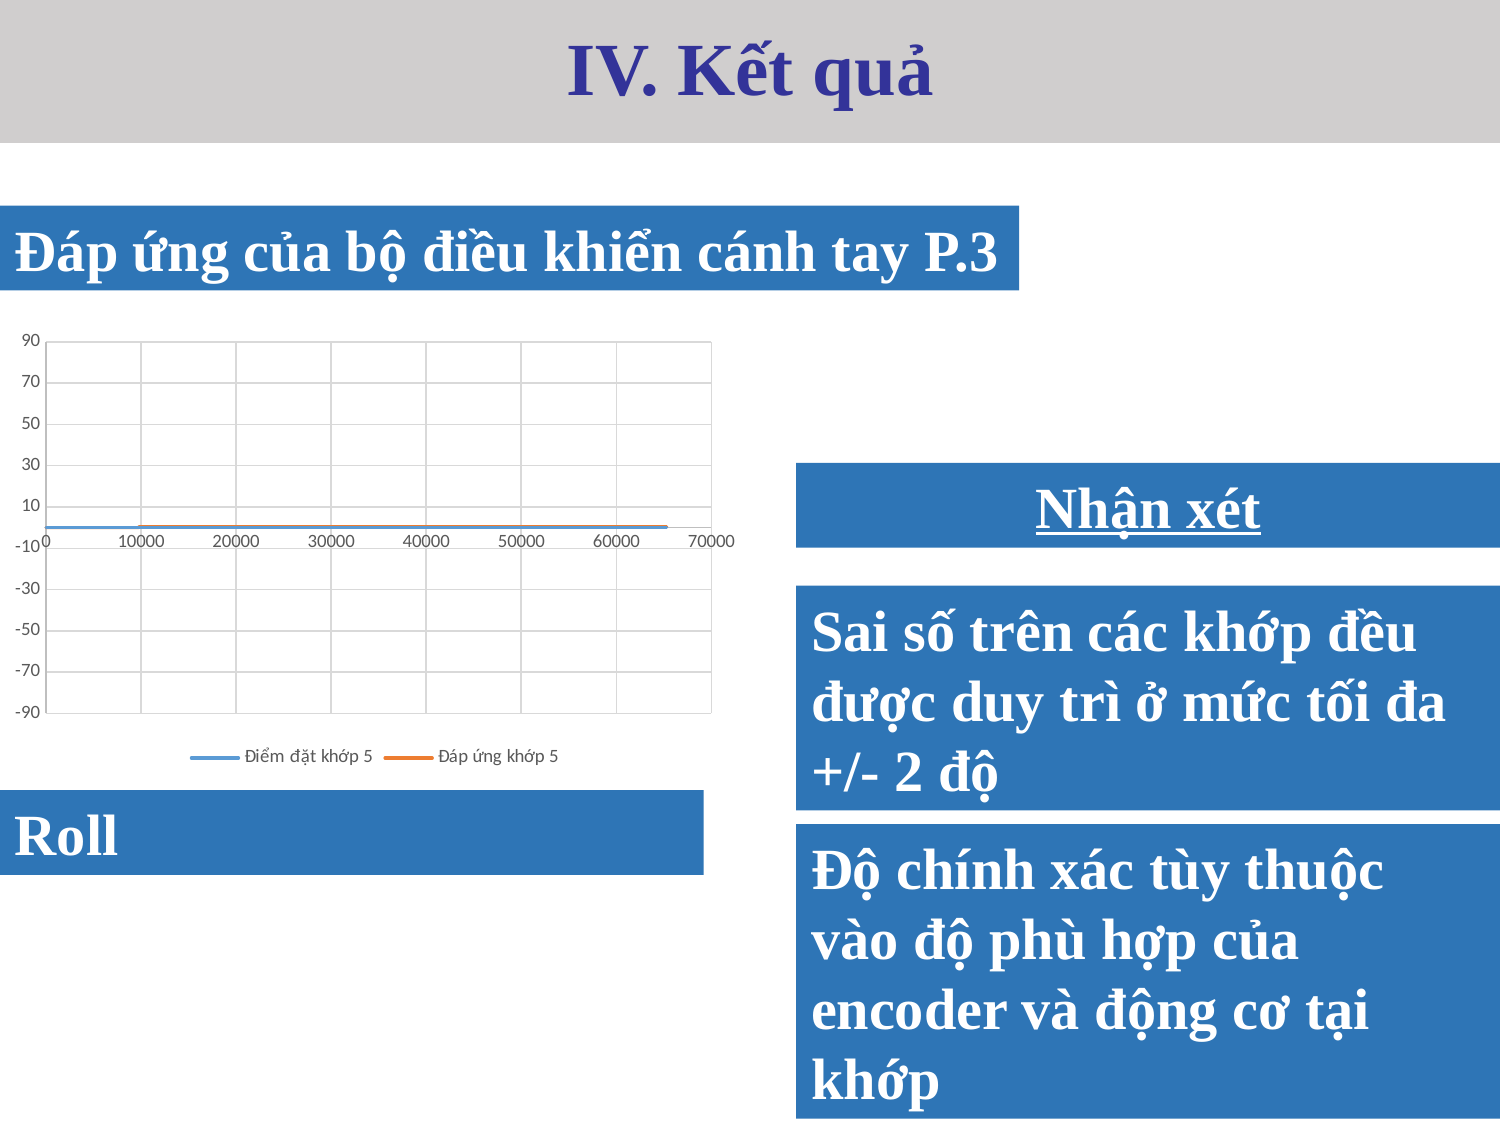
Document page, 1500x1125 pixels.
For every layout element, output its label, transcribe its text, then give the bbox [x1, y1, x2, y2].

text_box Độ chính xác tùy thuộc vào độ phù hợp của encoder và động cơ tại khớp [796, 824, 1500, 1119]
chart [0, 323, 750, 774]
text_box Nhận xét [796, 462, 1500, 548]
text_box Sai số trên các khớp đều được duy trì ở mức tối đa +/- 2 độ [796, 585, 1500, 811]
text_box Đáp ứng của bộ điều khiển cánh tay P.3 [0, 205, 1020, 291]
text_box Roll [0, 790, 704, 875]
text_box IV. Kết quả [0, 0, 1500, 143]
